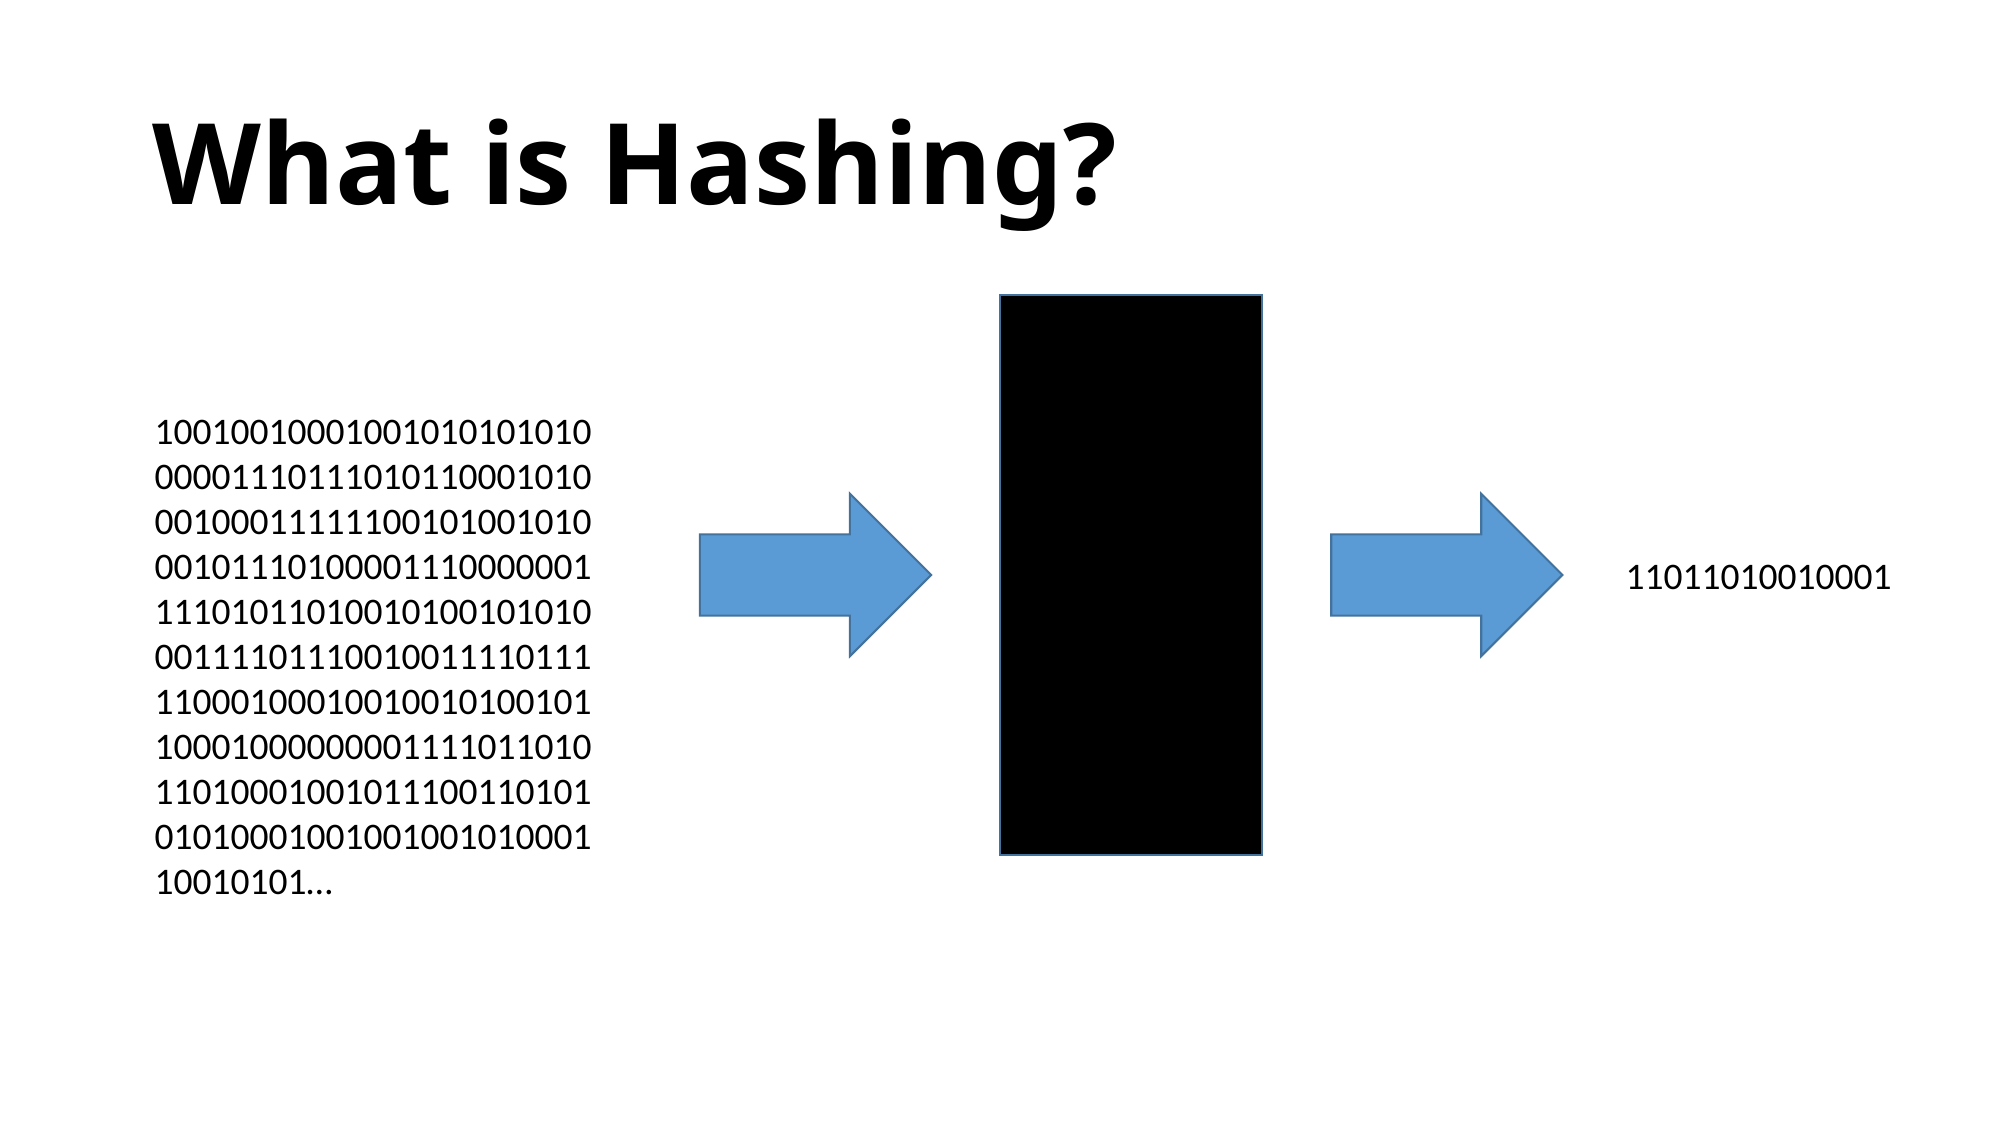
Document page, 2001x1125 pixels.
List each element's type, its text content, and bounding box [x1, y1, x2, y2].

text_box 11011010010001 [1610, 544, 1907, 605]
title What is Hashing? [137, 59, 1863, 278]
text_box 10010010001001010101010 00001110111010110001010 00100011111100101001010 00101110100001110000001 11101011010010100101010 00111101110010011110111 11000100010010010100101 10001000000001111011010 11010001001011100110101 01010001001001001010001 10010101… [139, 399, 607, 910]
text_box [1330, 491, 1564, 659]
text_box [698, 491, 933, 659]
text_box [999, 294, 1263, 856]
